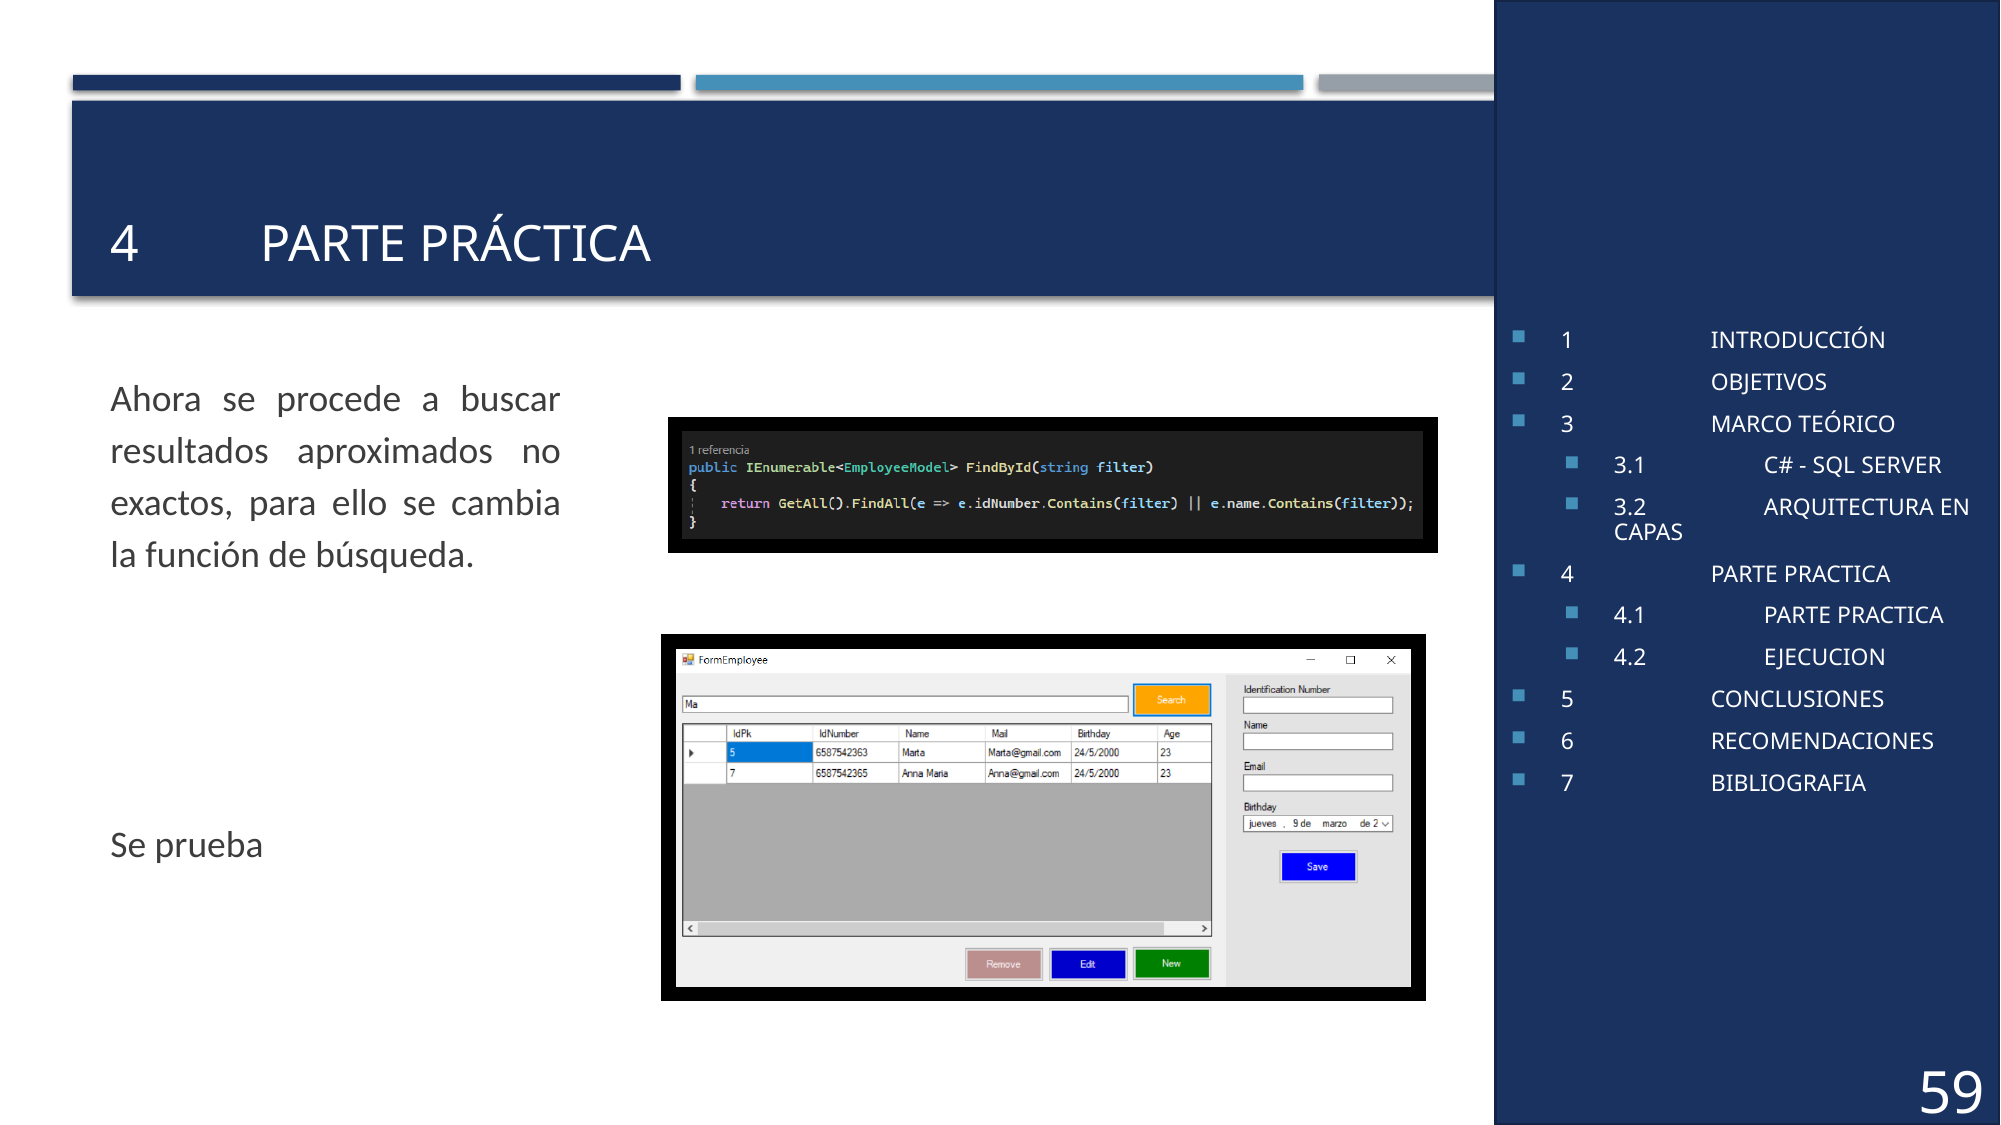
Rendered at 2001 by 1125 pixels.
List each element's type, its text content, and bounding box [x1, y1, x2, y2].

list Ahora se procede a buscar resultados aproximados no exactos, para ello se cambia la función de búsqueda. [95, 323, 577, 619]
text_box 1 INTRODUCCIÓN 2 OBJETIVOS 3 MARCO TEÓRICO 3.1 C# - SQL SERVER 3.2 ARQUITECTURA EN CAPAS 4 PARTE PRACTICA 4.1 PARTE PRACTICA 4.2 EJECUCION 5 CONCLUSIONES 6 RECOMENDACIONES 7 BIBLIOGRAFIA [1494, 0, 2000, 1125]
title 4 Parte práctica [95, 112, 1494, 279]
slide_number 59 [1827, 1065, 2000, 1125]
text_box Se prueba [95, 691, 577, 987]
picture [681, 430, 1424, 540]
picture [675, 647, 1412, 988]
